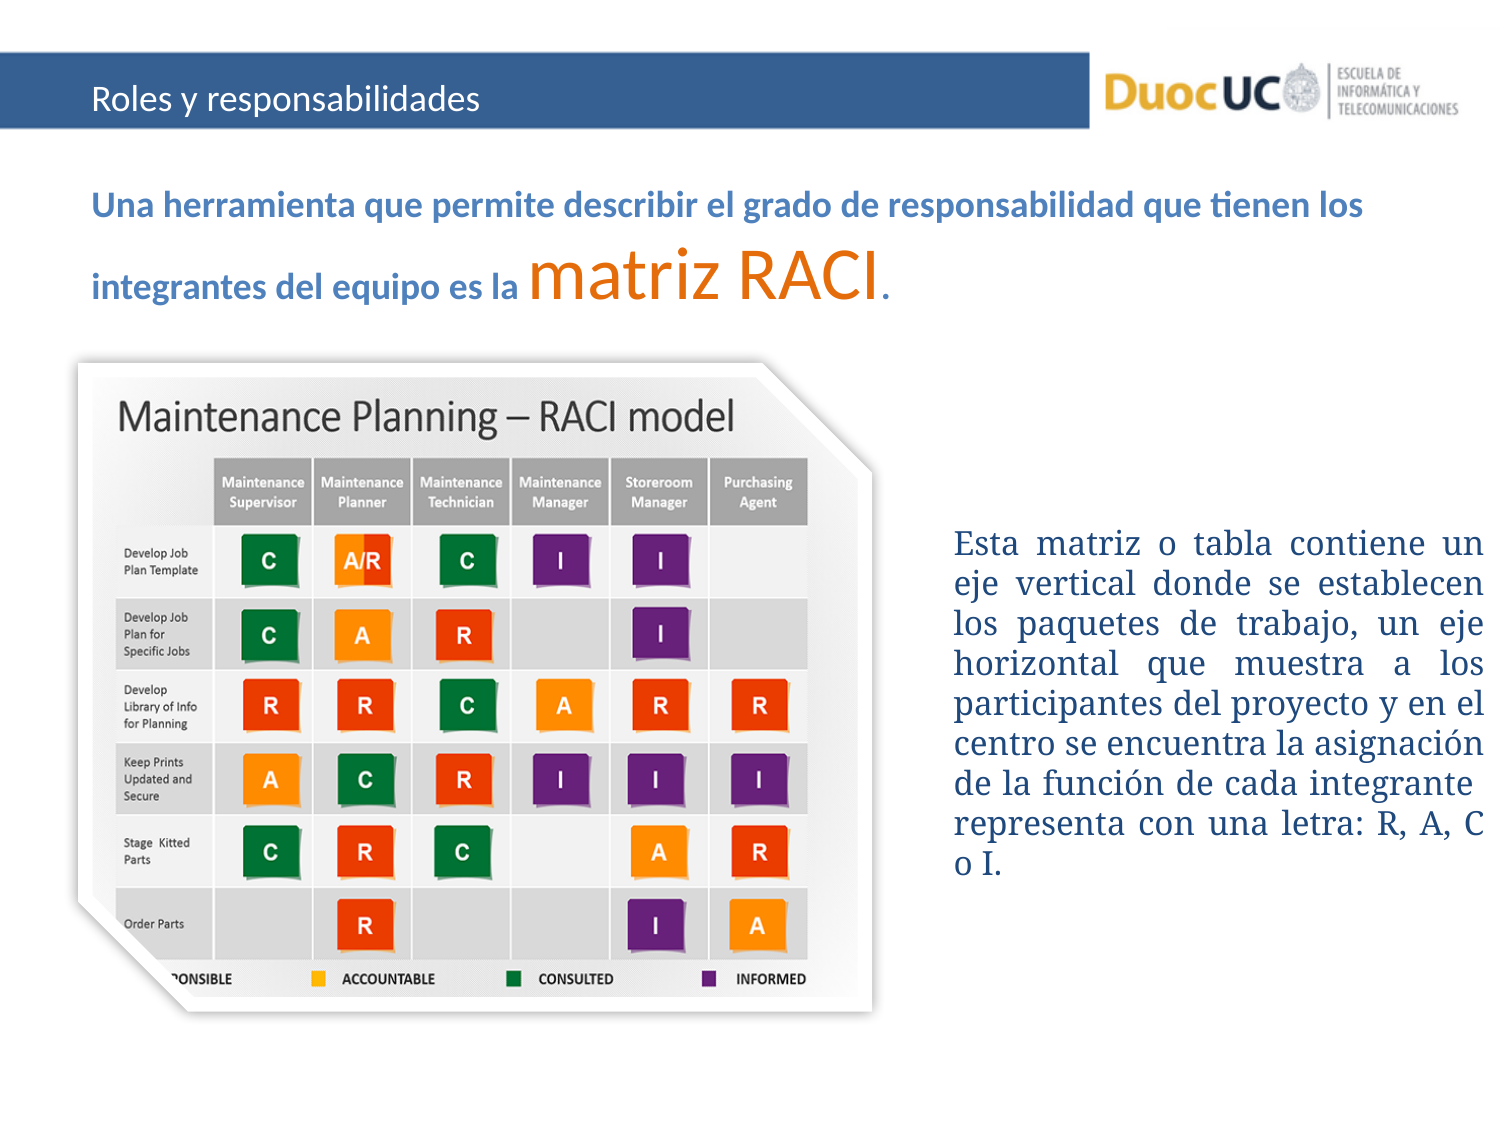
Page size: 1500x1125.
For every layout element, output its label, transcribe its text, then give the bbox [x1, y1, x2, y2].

text_box Una herramienta que permite describir el grado de responsabilidad que tienen los integrantes del equipo es la matriz RACI. [76, 172, 1459, 368]
text_box Esta matriz o tabla contiene un eje vertical donde se establecen los paquetes de trabajo, un eje horizontal que muestra a los participantes del proyecto y en el centro se encuentra la asignación de la función de cada integrante representa con una letra: R, A, C o I. [938, 515, 1500, 950]
text_box Roles y responsabilidades [76, 66, 827, 127]
picture [0, 0, 1500, 1125]
